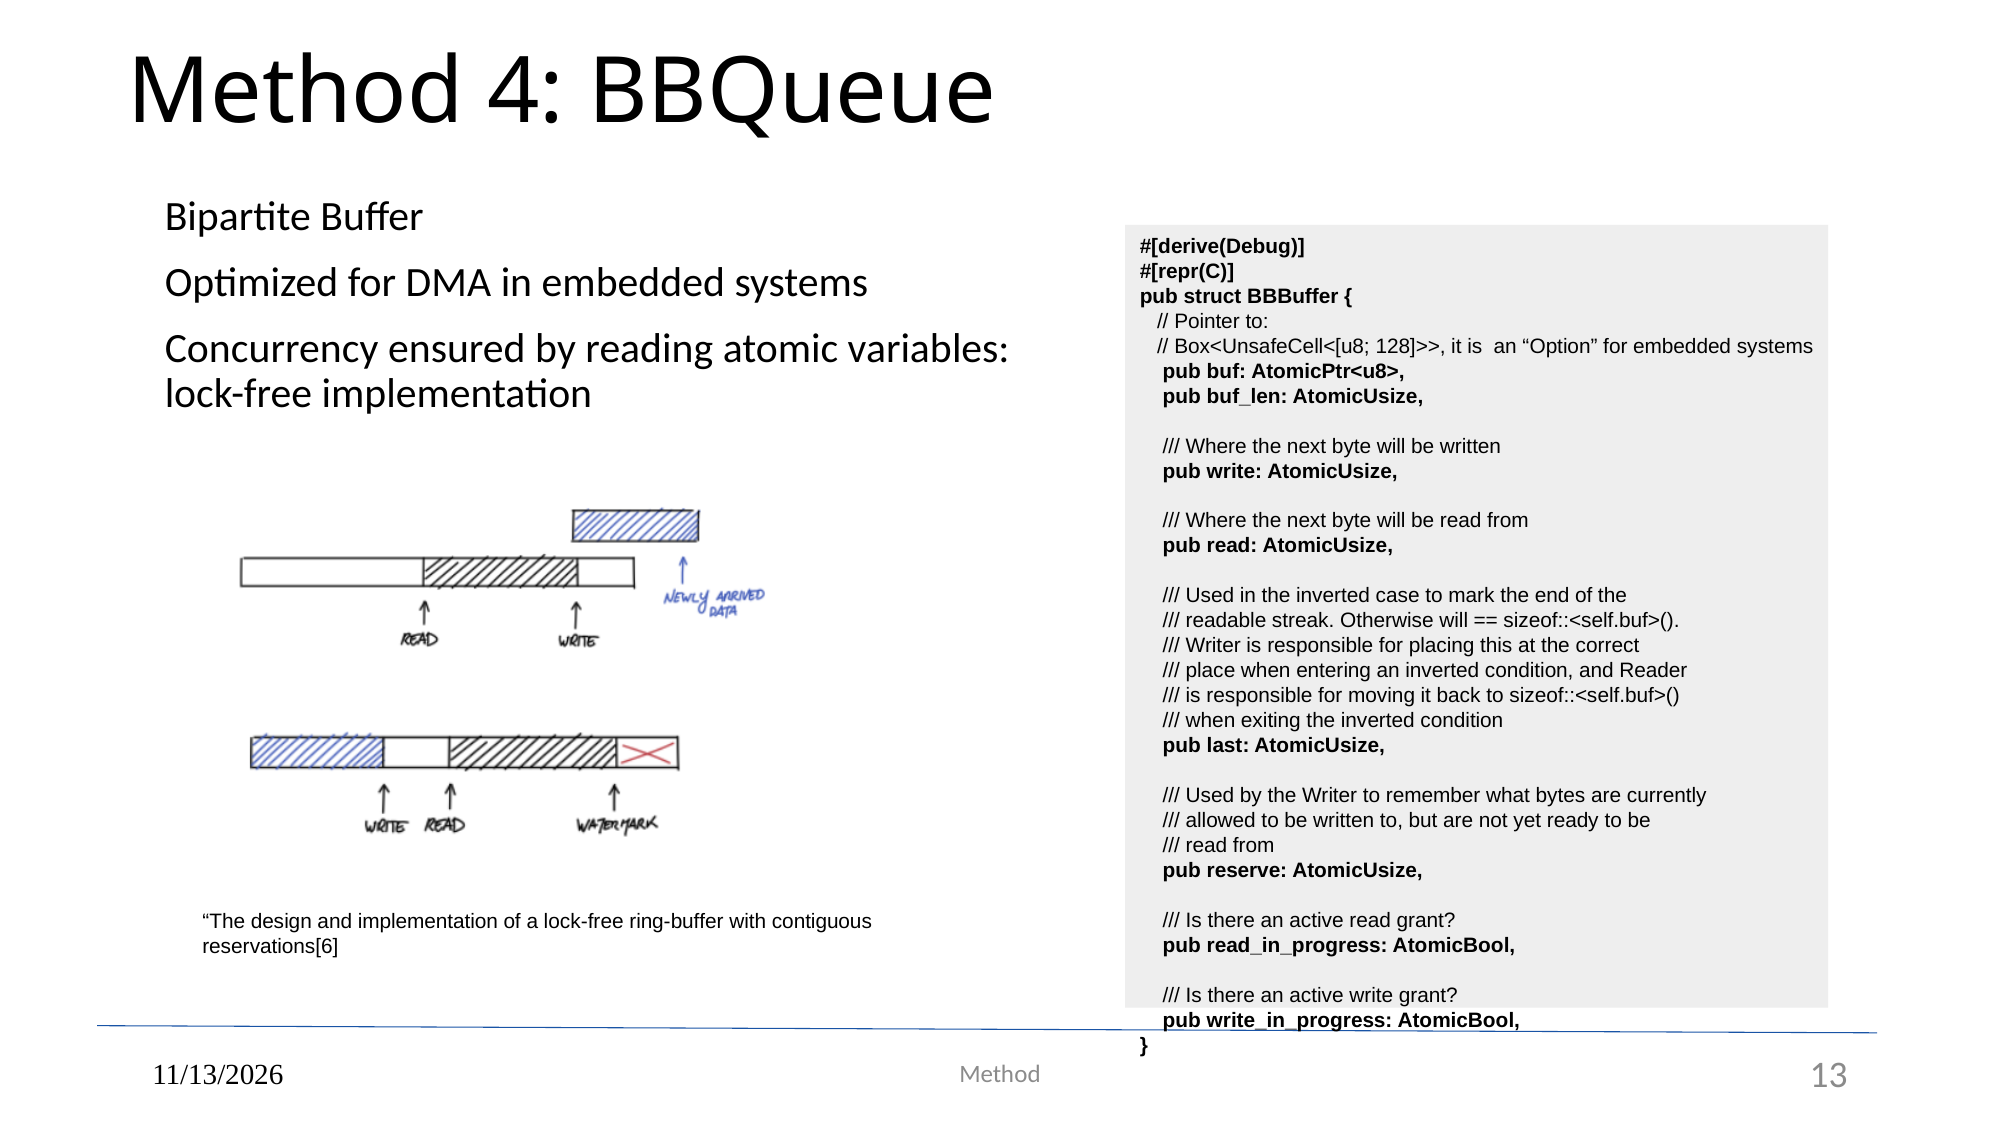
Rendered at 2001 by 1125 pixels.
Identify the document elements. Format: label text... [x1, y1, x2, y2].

text_box “The design and implementation of a lock-free ring-buffer with contiguous reservations[6] [187, 900, 900, 962]
title Method 4: BBQueue [112, 37, 1825, 150]
text_box #[derive(Debug)] #[repr(C)] pub struct BBBuffer { // Pointer to: // Box<UnsafeCell<[u8; 128]>>, it is an “Option” for embedded systems pub buf: AtomicPtr<u8>, pub buf_len: AtomicUsize, /// Where the next byte will be written pub write: AtomicUsize, /// Where the next byte will be read from pub read: AtomicUsize, /// Used in the inverted case to mark the end of the /// readable streak. Otherwise will == sizeof::<self.buf>(). /// Writer is responsible for placing this at the correct /// place when entering an inverted condition, and Reader /// is responsible for moving it back to sizeof::<self.buf>() /// when exiting the inverted condition pub last: AtomicUsize, /// Used by the Writer to remember what bytes are currently /// allowed to be written to, but are not yet ready to be /// read from pub reserve: AtomicUsize, /// Is there an active read grant? pub read_in_progress: AtomicBool, /// Is there an active write grant? pub write_in_progress: AtomicBool, } [1125, 224, 1829, 1008]
text_box Bipartite Buffer Optimized for DMA in embedded systems Concurrency ensured by reading atomic variables: lock-free implementation [150, 187, 1088, 450]
picture [224, 712, 869, 863]
text_box Method [662, 1042, 1338, 1103]
picture [224, 487, 816, 681]
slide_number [137, 1042, 588, 1103]
slide_number 13 [1412, 1042, 1863, 1103]
